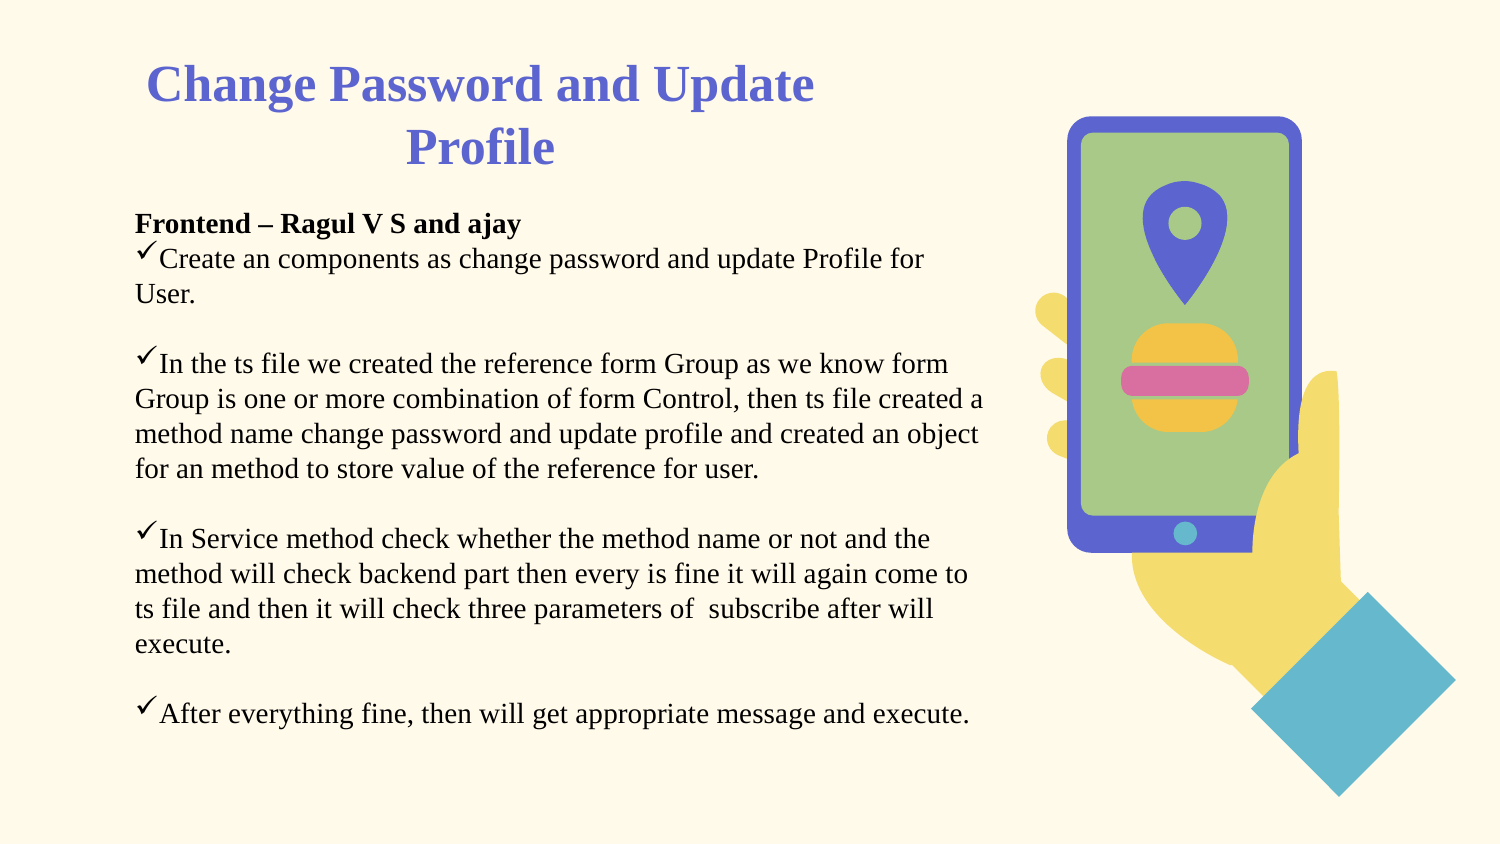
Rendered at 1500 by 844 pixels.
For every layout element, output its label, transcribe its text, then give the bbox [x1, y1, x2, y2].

title Change Password and Update Profile [119, 99, 841, 189]
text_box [1032, 115, 1457, 797]
list Frontend – Ragul V S and ajay Create an components as change password and update Profile for User. In the ts file we created the reference form Group as we know form Group is one or more combination of form Control, then ts file created a method name change password and update profile and created an object for an method to store value of the reference for user. In Service method check whether the method name or not and the method will check backend part then every is fine it will again come to ts file and then it will check three parameters of subscribe after will execute. After everything fine, then will get appropriate message and execute. [119, 189, 1007, 780]
